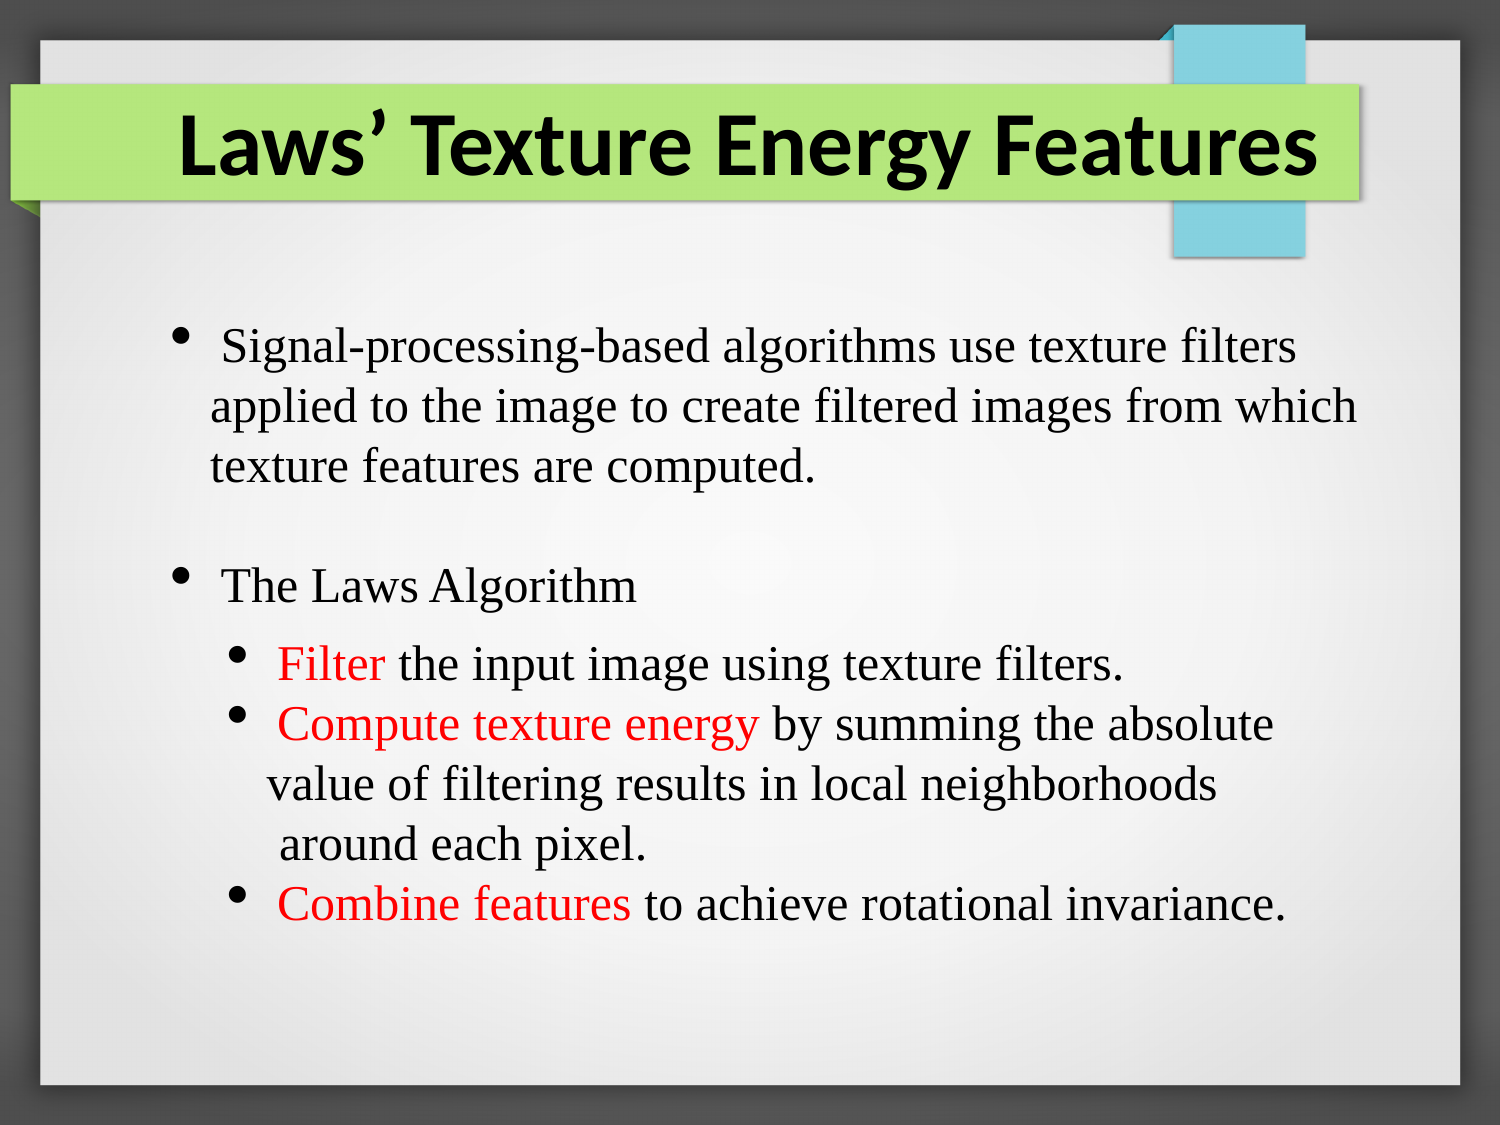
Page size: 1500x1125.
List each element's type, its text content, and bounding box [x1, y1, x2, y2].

text_box Signal-processing-based algorithms use texture filters applied to the image to create filtered images from which texture features are computed. The Laws Algorithm [157, 304, 1374, 620]
picture [0, 0, 1500, 1125]
text_box Laws’ Texture Energy Features [74, 45, 1425, 233]
text_box Filter the input image using texture filters. Compute texture energy by summing the absolute value of filtering results in local neighborhoods around each pixel. Combine features to achieve rotational invariance. [214, 622, 1303, 938]
